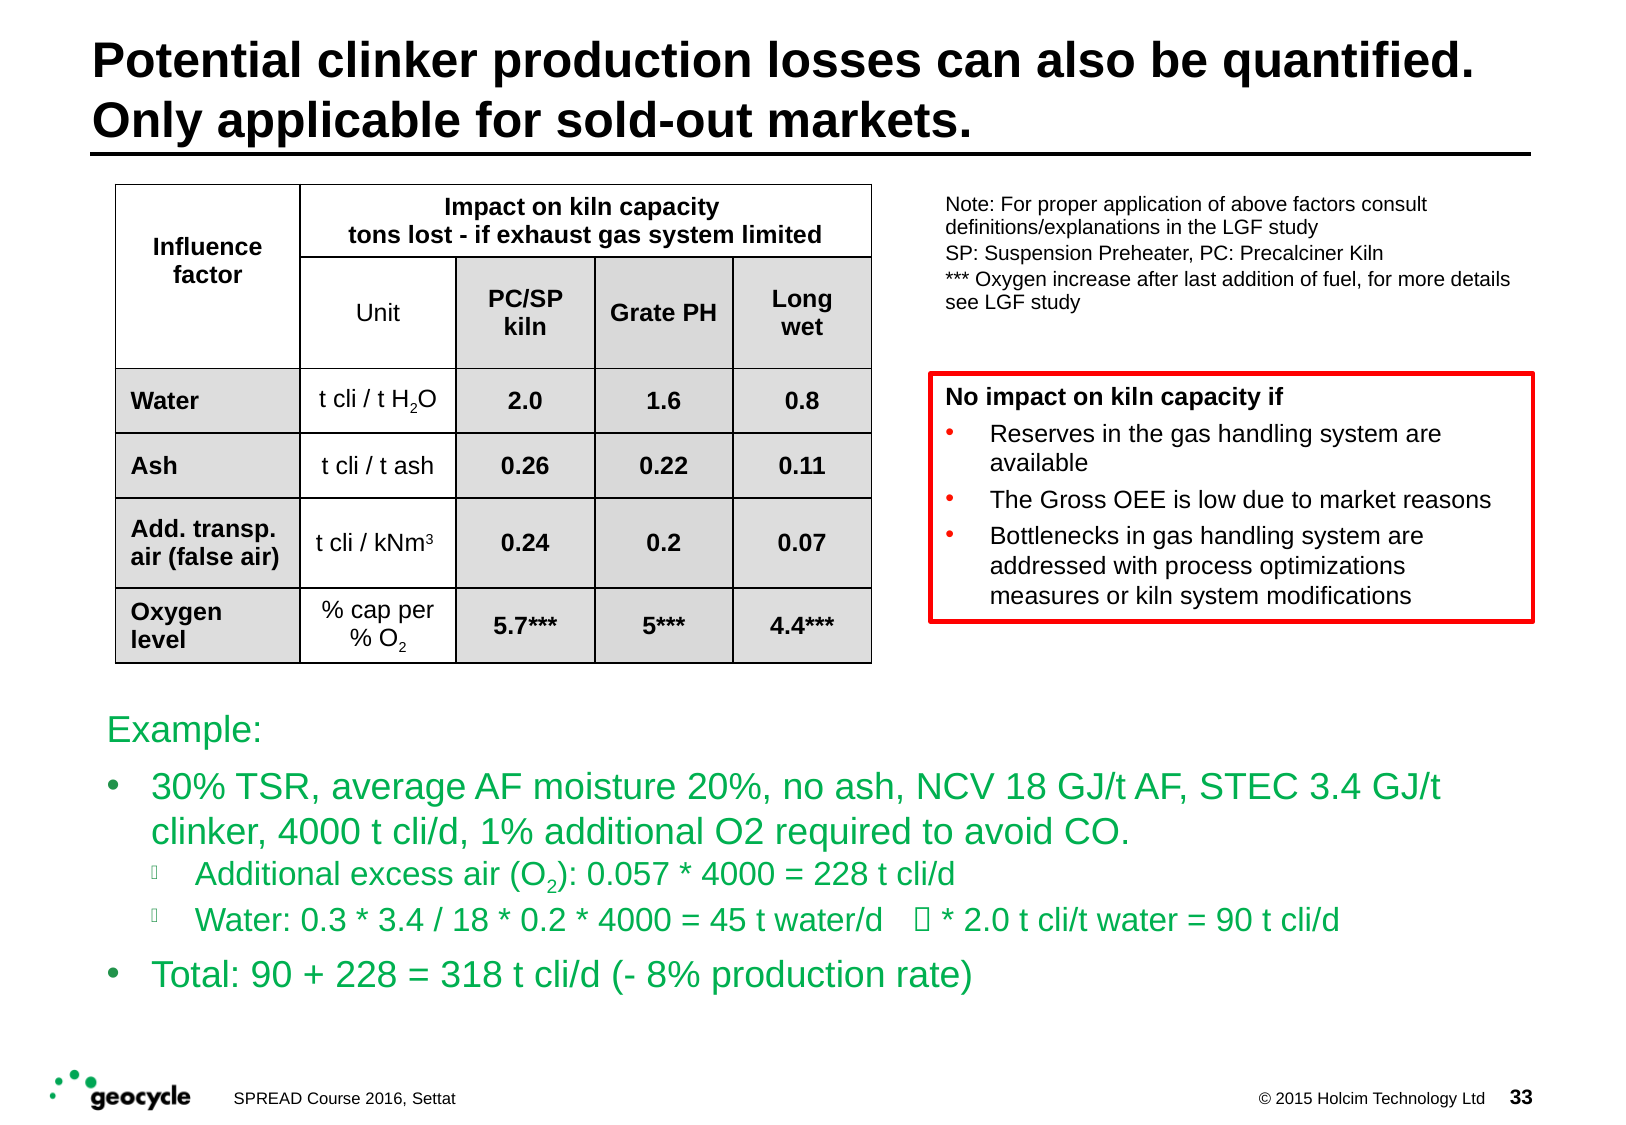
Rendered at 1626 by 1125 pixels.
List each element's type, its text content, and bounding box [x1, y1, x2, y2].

table_cell % cap per % O2 [301, 589, 455, 662]
table_cell t cli / t ash [301, 434, 455, 497]
table_cell Unit [301, 258, 455, 368]
table_cell 5.7*** [457, 589, 594, 662]
table_cell 0.26 [457, 434, 594, 497]
table_cell 4.4*** [734, 589, 871, 662]
table_cell Grate PH [596, 258, 732, 368]
footer SPREAD Course 2016, Settat [233, 1087, 813, 1109]
table_cell PC/SP kiln [457, 258, 594, 368]
table_cell 2.0 [457, 369, 594, 432]
slide_number 33 [1497, 1082, 1534, 1106]
title Potential clinker production losses can also be quantified. Only applicable for sold-out markets. [91, 19, 1532, 149]
table_cell 0.07 [734, 499, 871, 587]
table_cell t cli / t H2O [301, 369, 455, 432]
table_cell 0.11 [734, 434, 871, 497]
table_cell Add. transp. air (false air) [116, 499, 299, 587]
table_header Influence factor [116, 185, 299, 368]
table_cell Ash [116, 434, 299, 497]
table_cell t cli / kNm3 [301, 499, 455, 587]
table_header Impact on kiln capacity tons lost - if exhaust gas system limited [301, 185, 871, 256]
table_cell Long wet [734, 258, 871, 368]
table_cell 1.6 [596, 369, 732, 432]
text_box Note: For proper application of above factors consult definitions/explanations in the LGF study SP: Suspension Preheater, PC: Precalciner Kiln *** Oxygen increase after last addition of fuel, for more details see LGF study [930, 184, 1531, 323]
picture [49, 1069, 191, 1111]
text_box No impact on kiln capacity if Reserves in the gas handling system are available The Gross OEE is low due to market reasons Bottlenecks in gas handling system are addressed with process optimizations measures or kiln system modifications [930, 373, 1534, 622]
table_cell 5*** [596, 589, 732, 662]
table_cell Oxygen level [116, 589, 299, 662]
table_cell Water [116, 369, 299, 432]
table_cell 0.2 [596, 499, 732, 587]
table_cell 0.22 [596, 434, 732, 497]
text_box Example: 30% TSR, average AF moisture 20%, no ash, NCV 18 GJ/t AF, STEC 3.4 GJ/t clinker, 4000 t cli/d, 1% additional O2 required to avoid CO. Additional excess air (O2): 0.057 * 4000 = 228 t cli/d Water: 0.3 * 3.4 / 18 * 0.2 * 4000 = 45 t water/d  * 2.0 t cli/t water = 90 t cli/d Total: 90 + 228 = 318 t cli/d (- 8% production rate) [91, 184, 1534, 1024]
table_cell 0.8 [734, 369, 871, 432]
table_cell 0.24 [457, 499, 594, 587]
